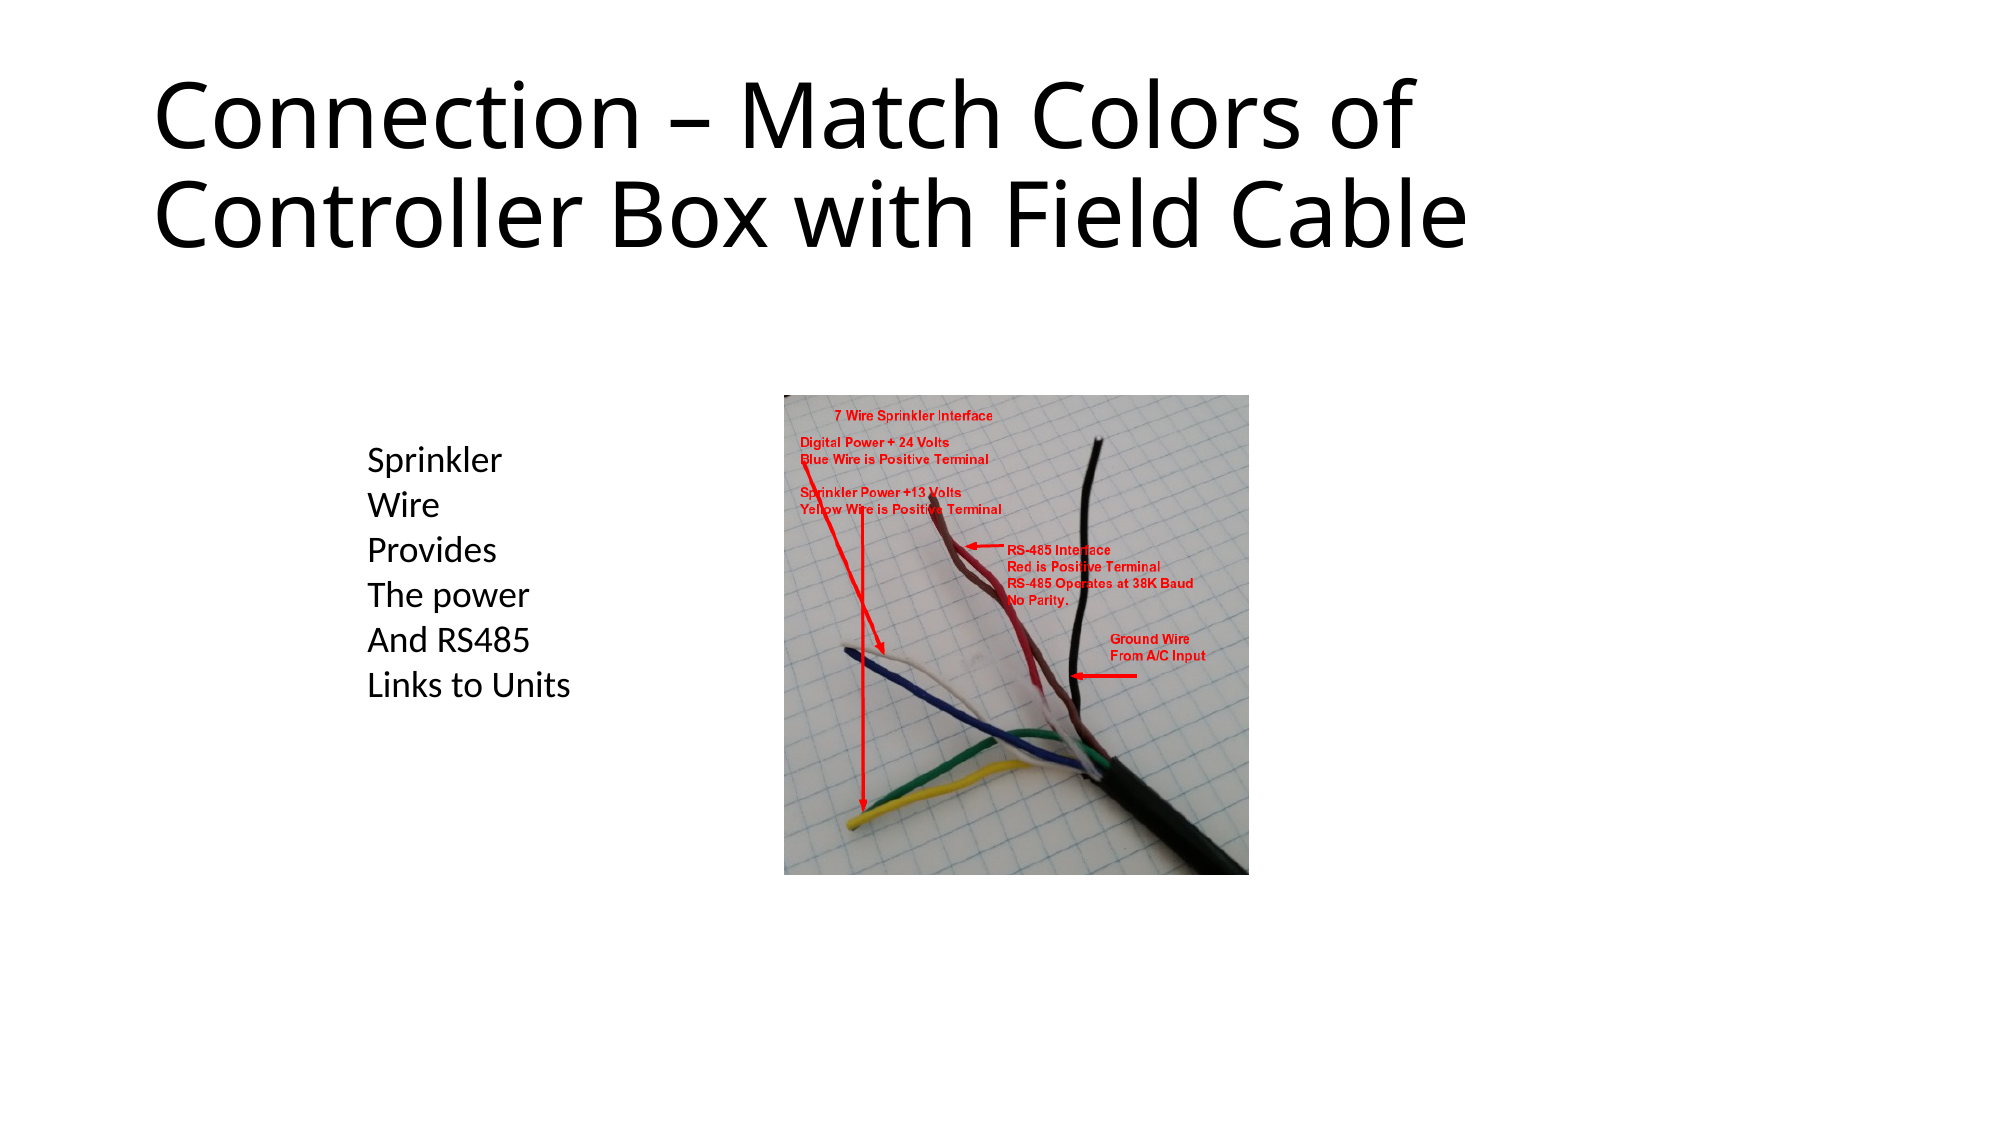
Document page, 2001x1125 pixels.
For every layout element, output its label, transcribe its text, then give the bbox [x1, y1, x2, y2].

title Connection – Match Colors of Controller Box with Field Cable [137, 59, 1863, 278]
picture [784, 395, 1250, 875]
text_box Sprinkler Wire Provides The power And RS485 Links to Units [352, 427, 587, 757]
